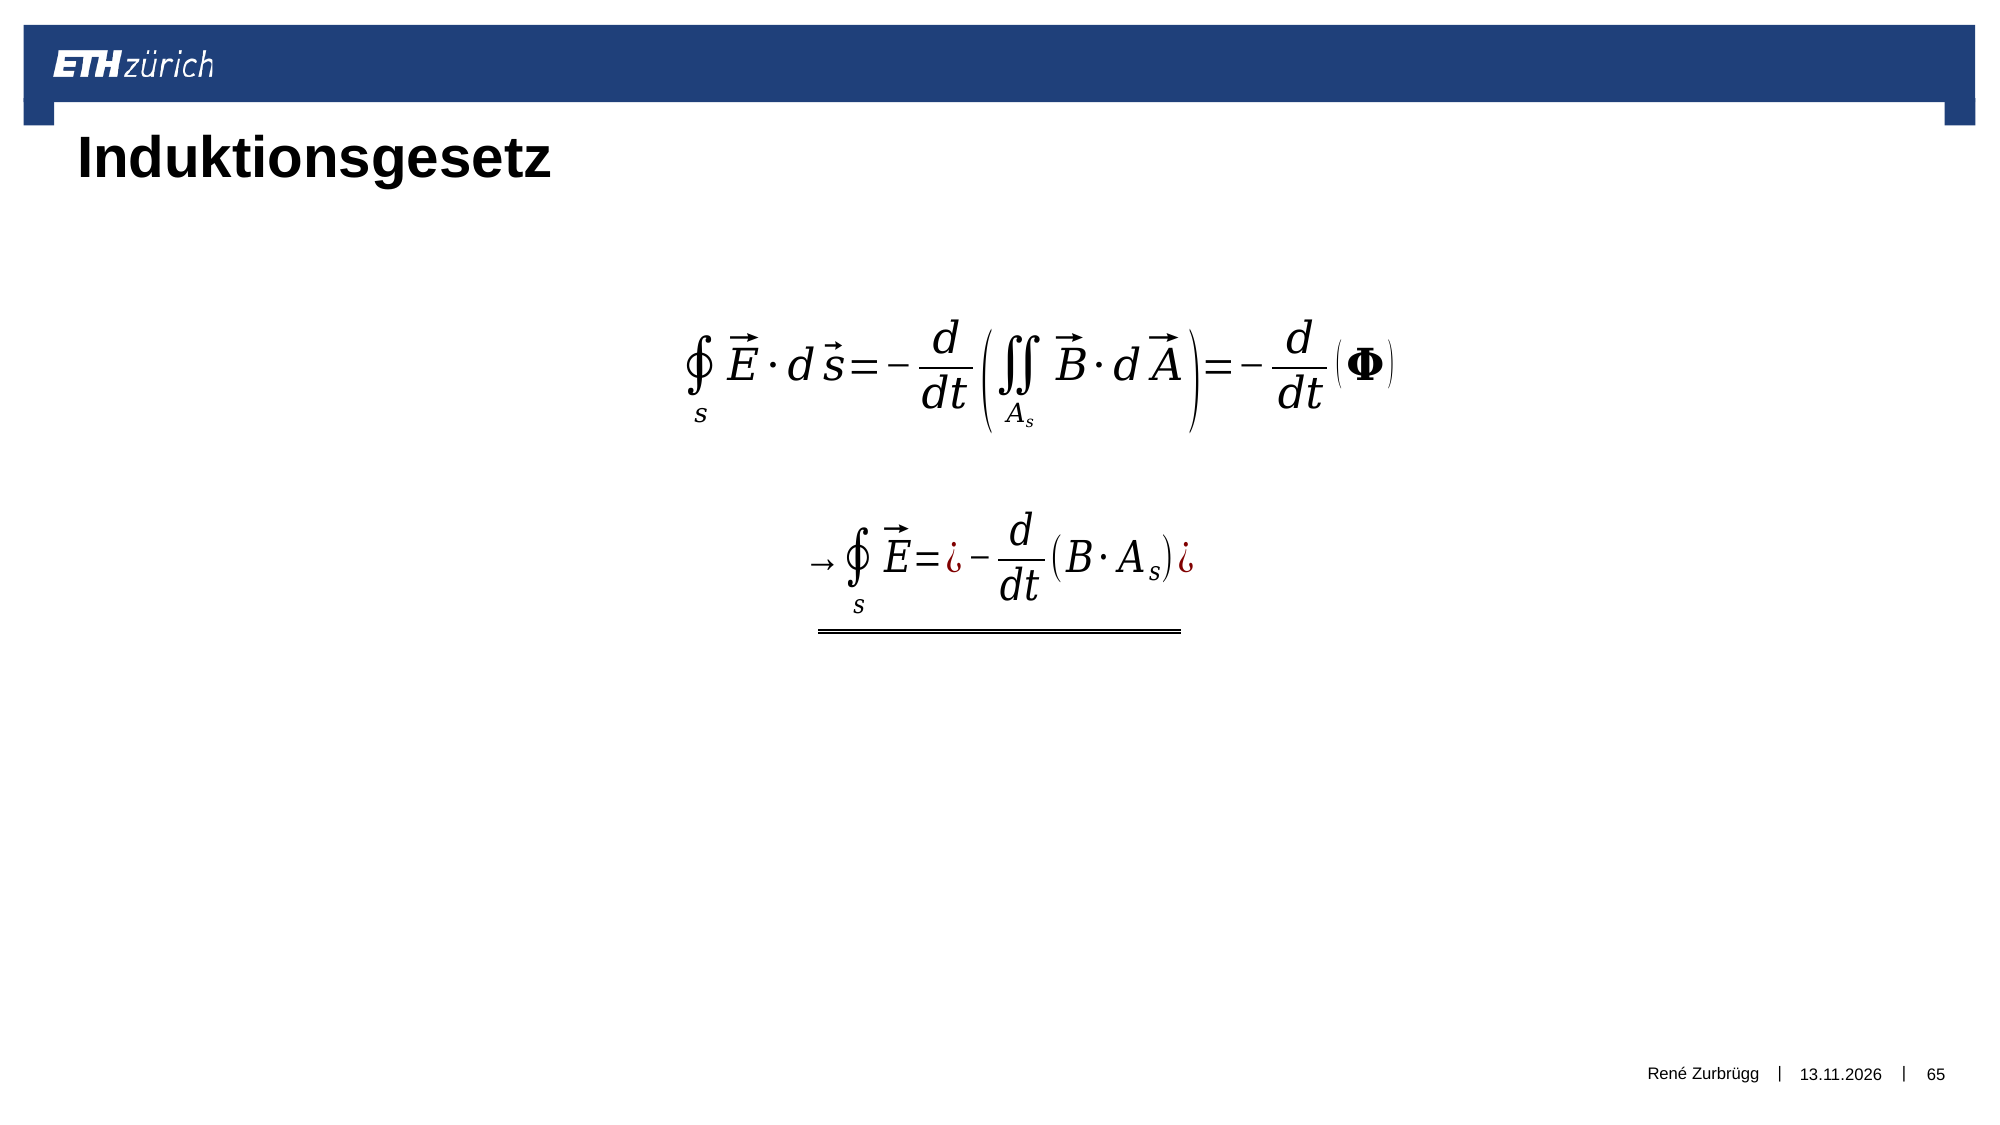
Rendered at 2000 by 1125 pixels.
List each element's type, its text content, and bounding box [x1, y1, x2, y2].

slide_number 65 [1906, 1034, 1966, 1112]
title Induktionsgesetz [53, 101, 1947, 269]
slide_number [1790, 1034, 1892, 1112]
footer René Zurbrügg [999, 1034, 1760, 1111]
